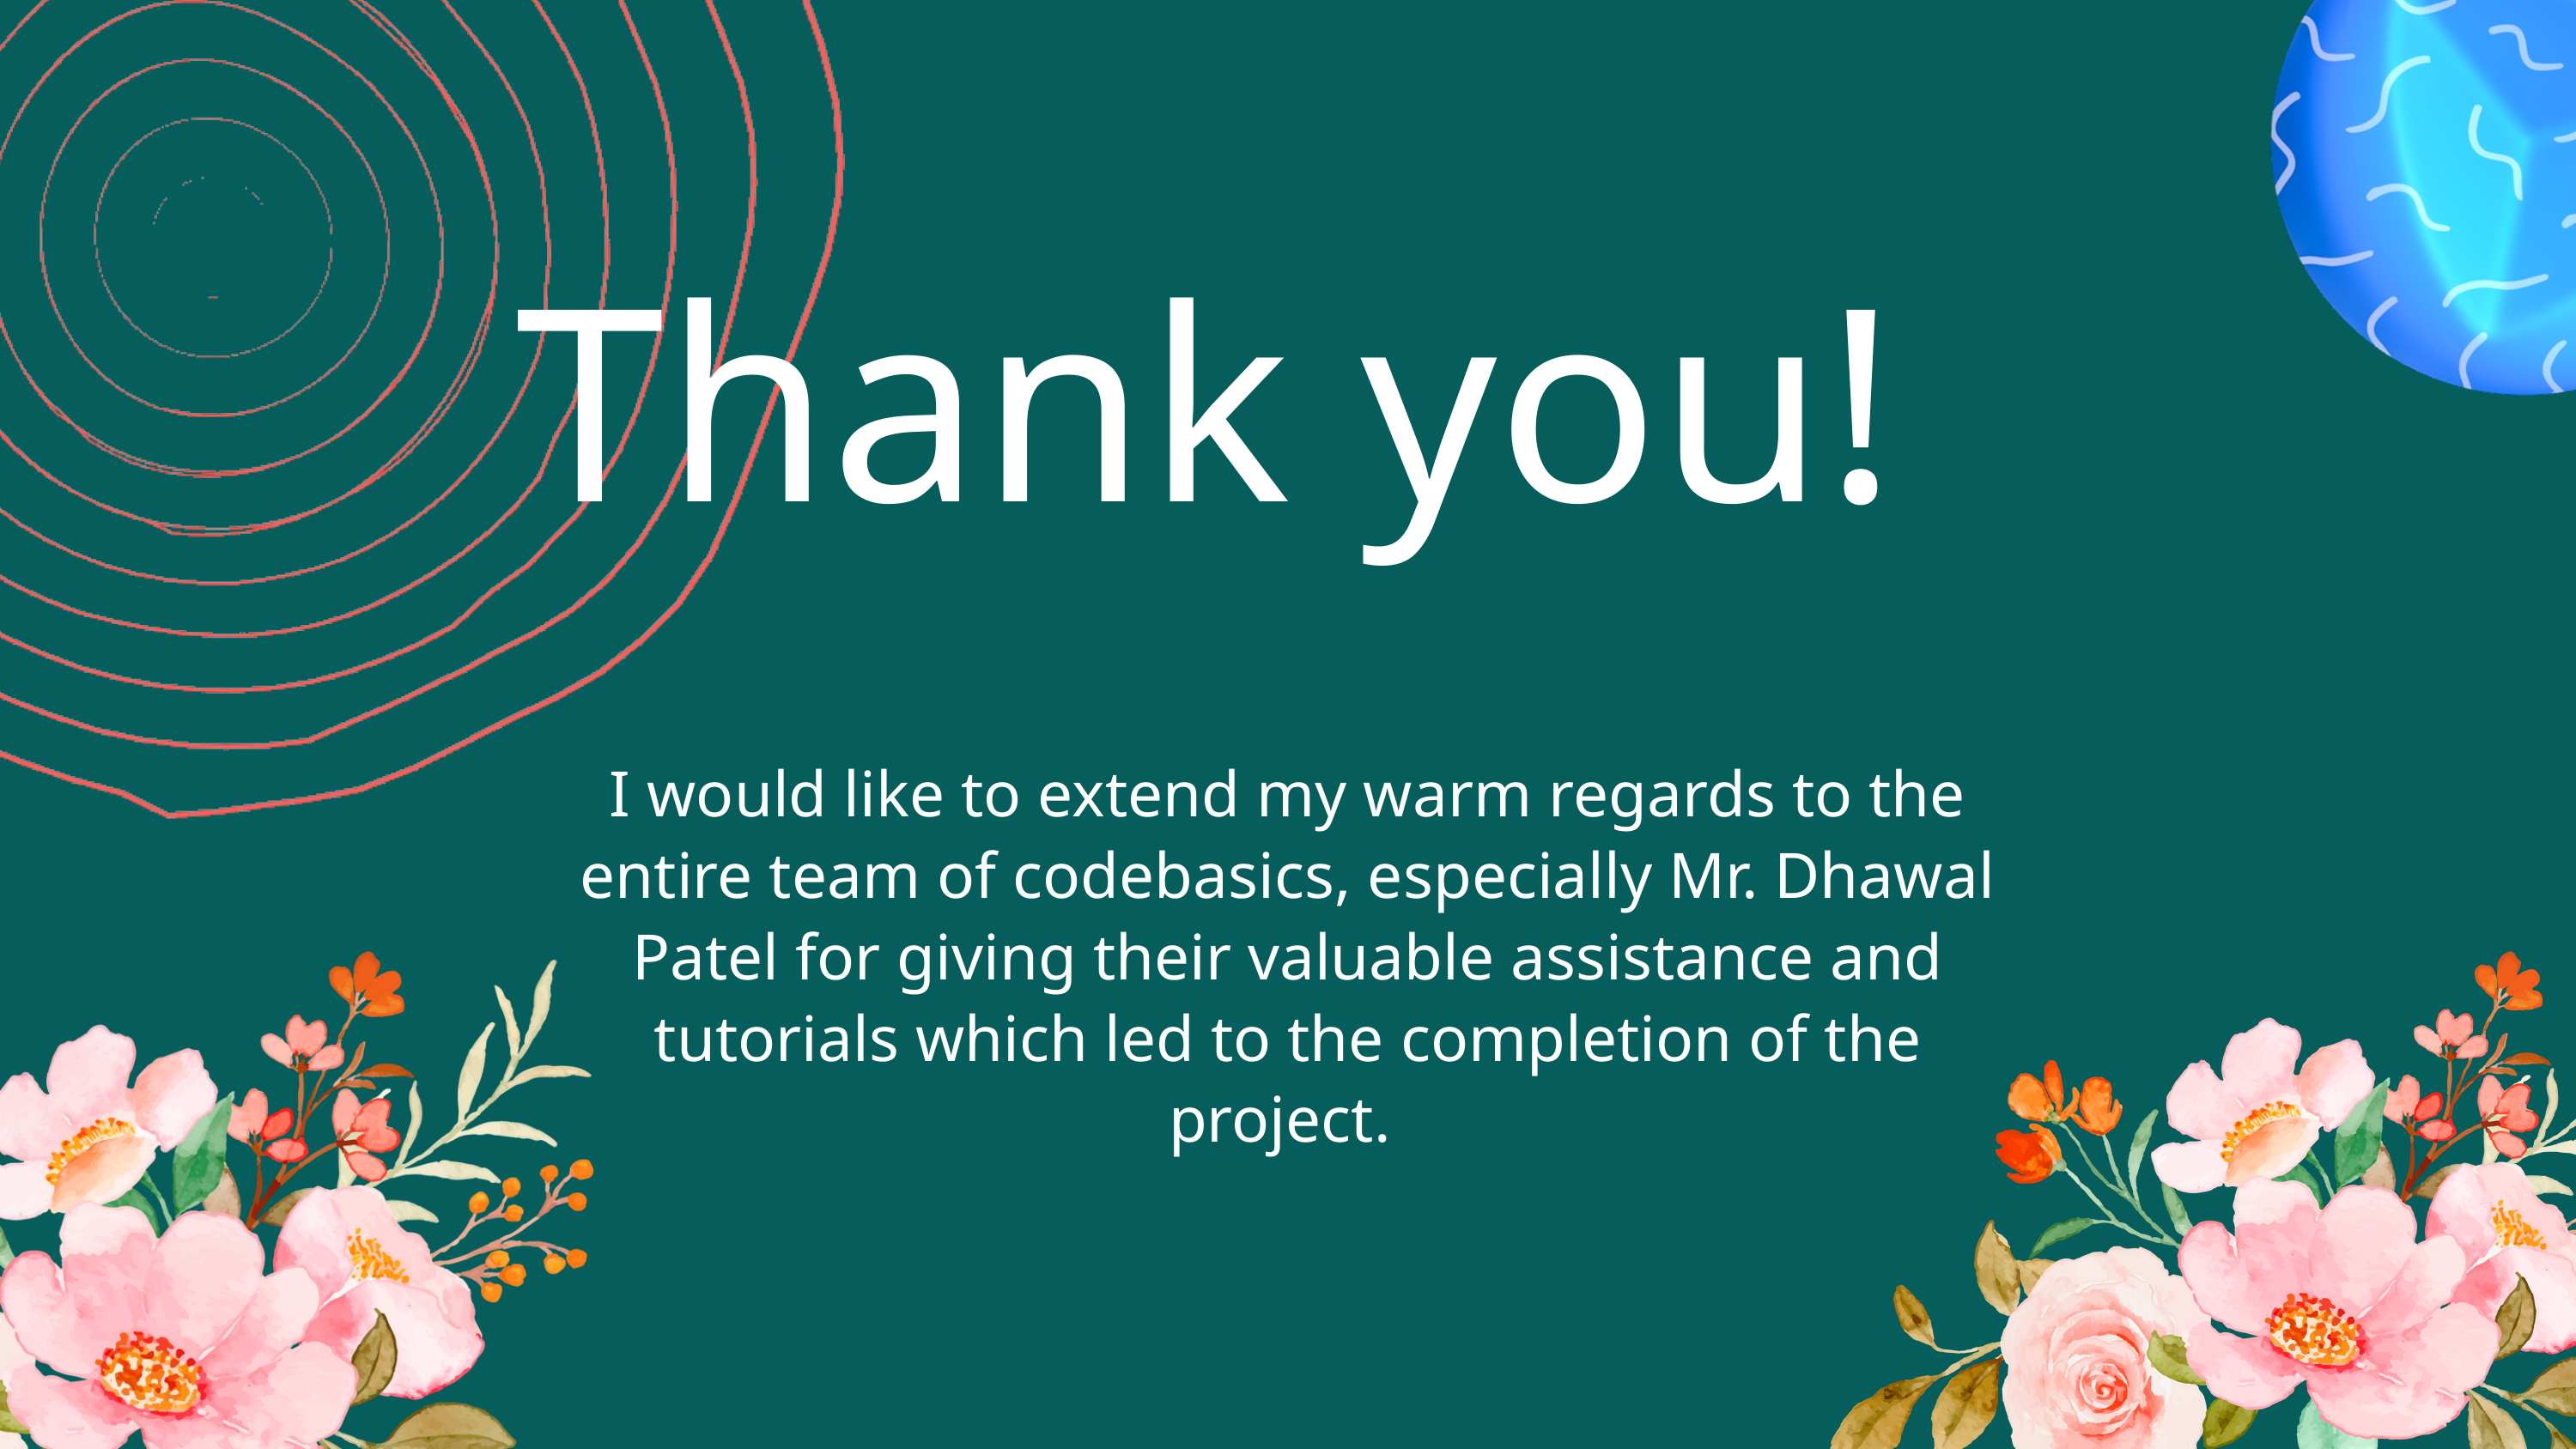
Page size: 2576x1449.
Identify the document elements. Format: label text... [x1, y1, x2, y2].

picture [2270, 0, 2576, 397]
text_box Thank you! [852, 233, 2271, 555]
picture [0, 0, 849, 840]
text_box I would like to extend my warm regards to the entire team of codebasics, especially Mr. Dhawal Patel for giving their valuable assistance and tutorials which led to the completion of the project. [568, 748, 2008, 1155]
picture [1829, 951, 2576, 1449]
picture [0, 951, 594, 1449]
